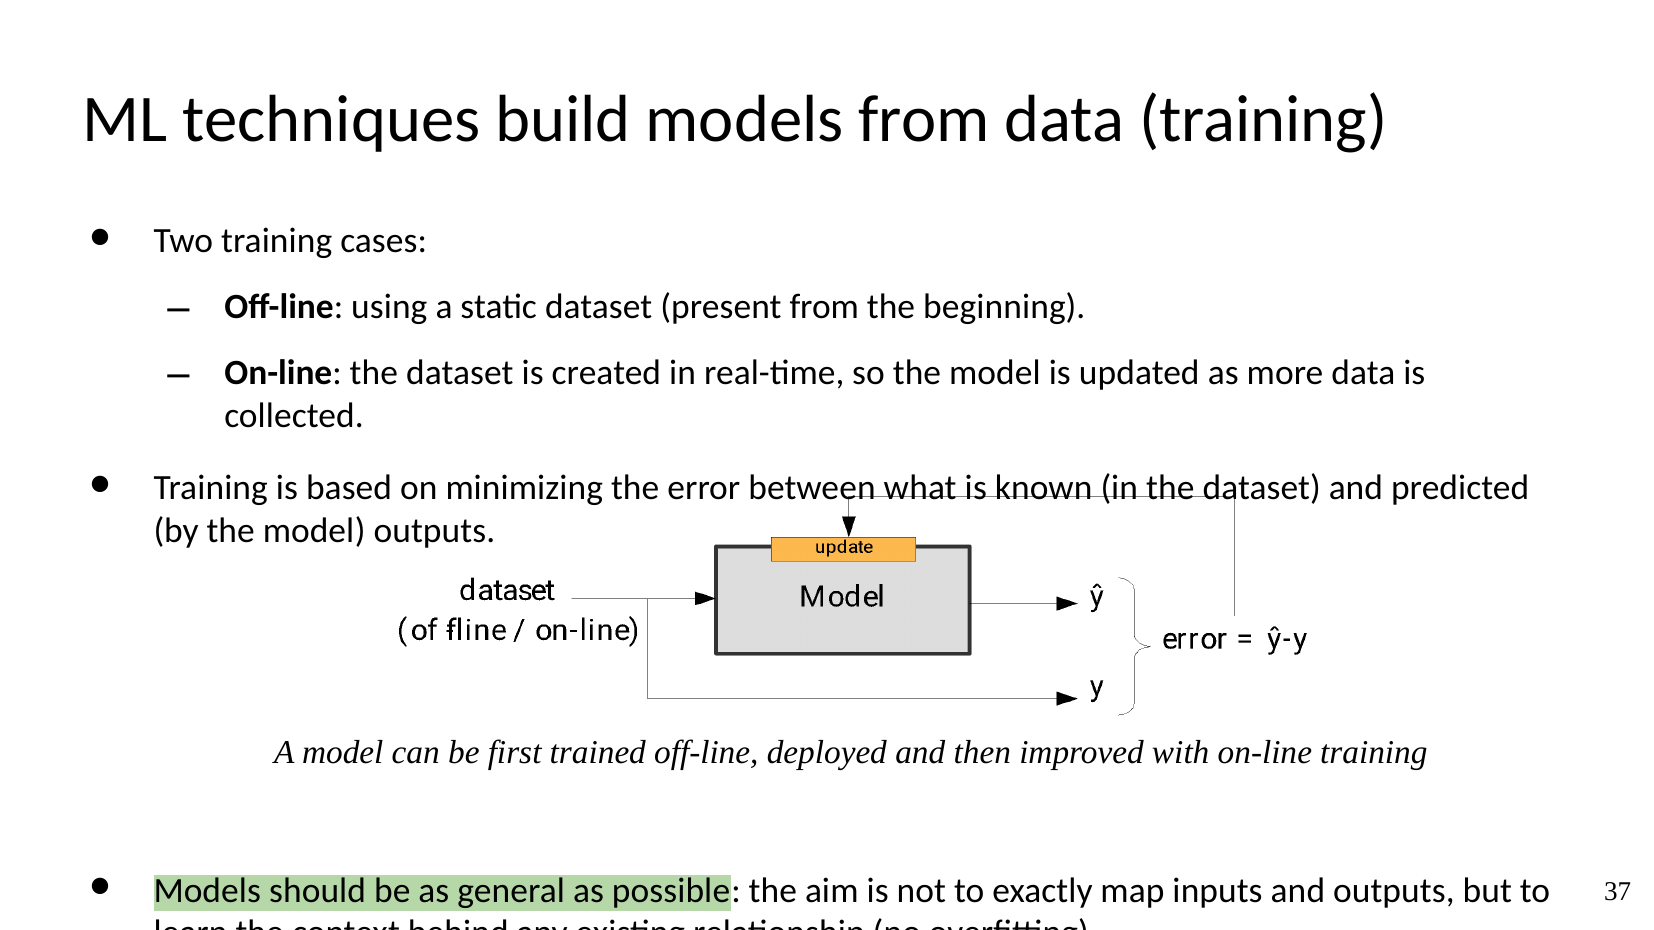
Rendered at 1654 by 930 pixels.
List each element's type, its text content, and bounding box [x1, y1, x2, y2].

text_box Two training cases: Off-line: using a static dataset (present from the beginning). On-line: the dataset is created in real-time, so the model is updated as more data is collected. Training is based on minimizing the error between what is known (in the dataset) and predicted (by the model) outputs. Models should be as general as possible: the aim is not to exactly map inputs and outputs, but to learn the context behind any existing relationship (no overfitting). [82, 217, 1571, 915]
picture [385, 495, 1321, 719]
slide_number ‹#› [1546, 858, 1647, 930]
text_box ML techniques build models from data (training) [82, 37, 1571, 193]
text_box A model can be first trained off-line, deployed and then improved with on-line training [141, 721, 1563, 778]
